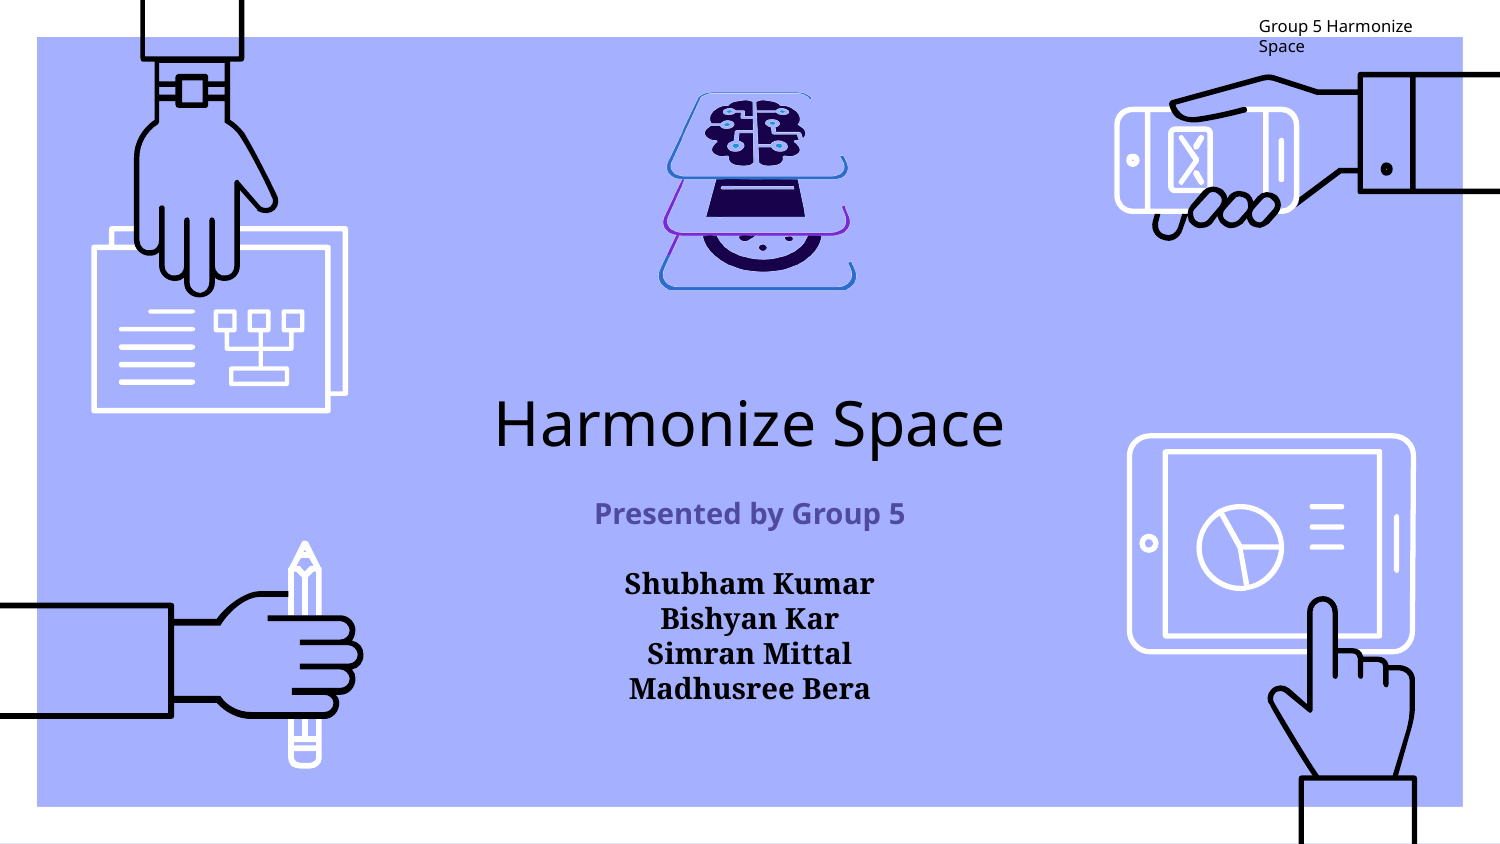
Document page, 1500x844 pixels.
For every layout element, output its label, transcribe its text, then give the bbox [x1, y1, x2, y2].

picture [649, 27, 886, 362]
title Harmonize Space [348, 326, 1152, 480]
text_box Presented by Group 5 Shubham Kumar Bishyan Kar Simran Mittal Madhusree Bera [291, 480, 1209, 721]
